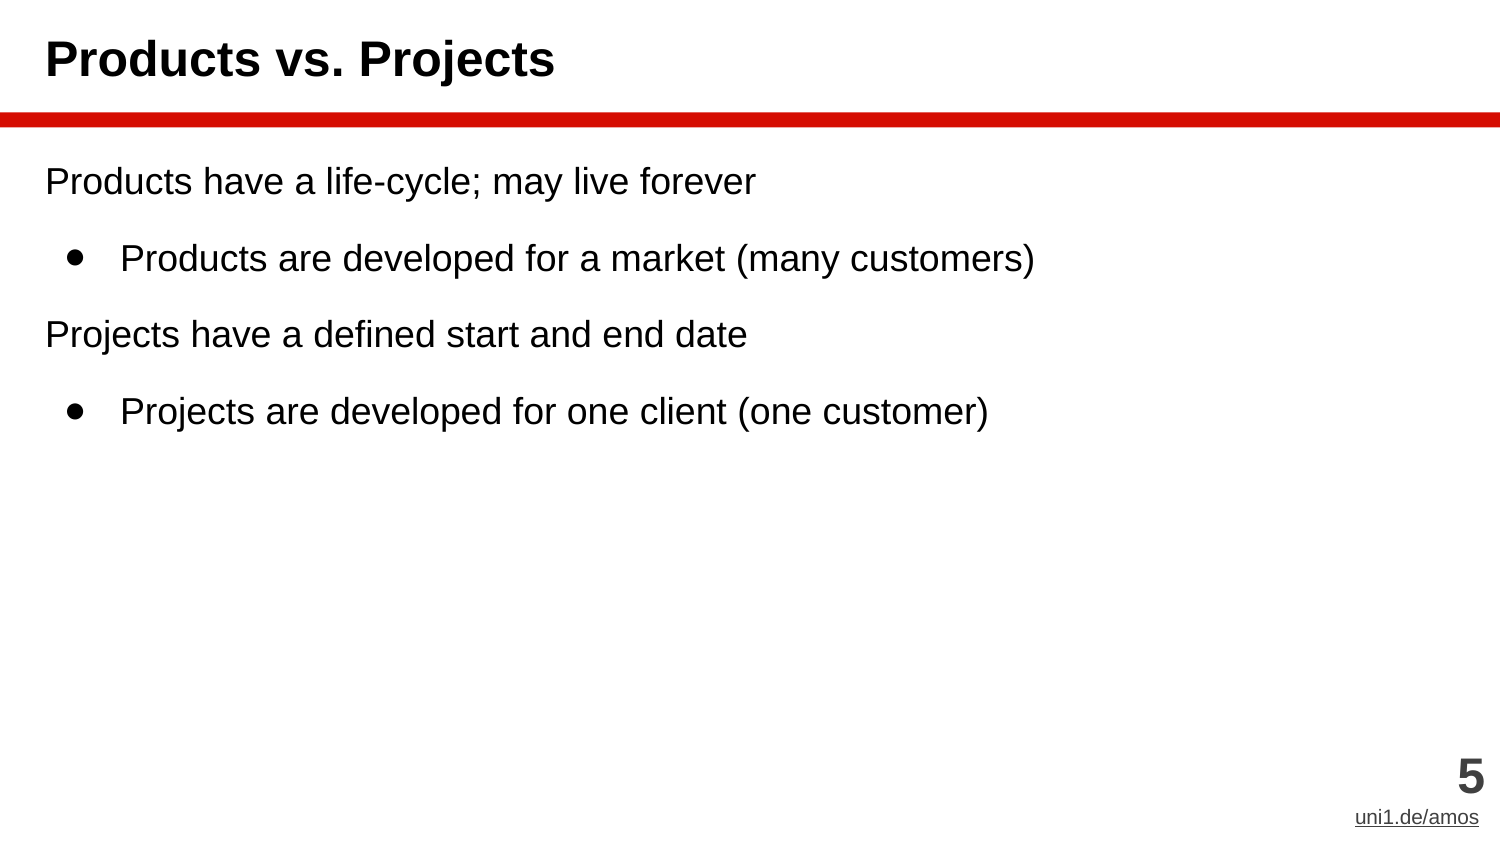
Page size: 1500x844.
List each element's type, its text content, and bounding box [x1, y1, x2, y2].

title Products vs. Projects [0, 0, 1500, 113]
slide_number ‹#› uni1.de/amos [1200, 693, 1500, 844]
list Products have a life-cycle; may live forever Products are developed for a market (many customers) Projects have a defined start and end date Projects are developed for one client (one customer) [45, 150, 1455, 825]
